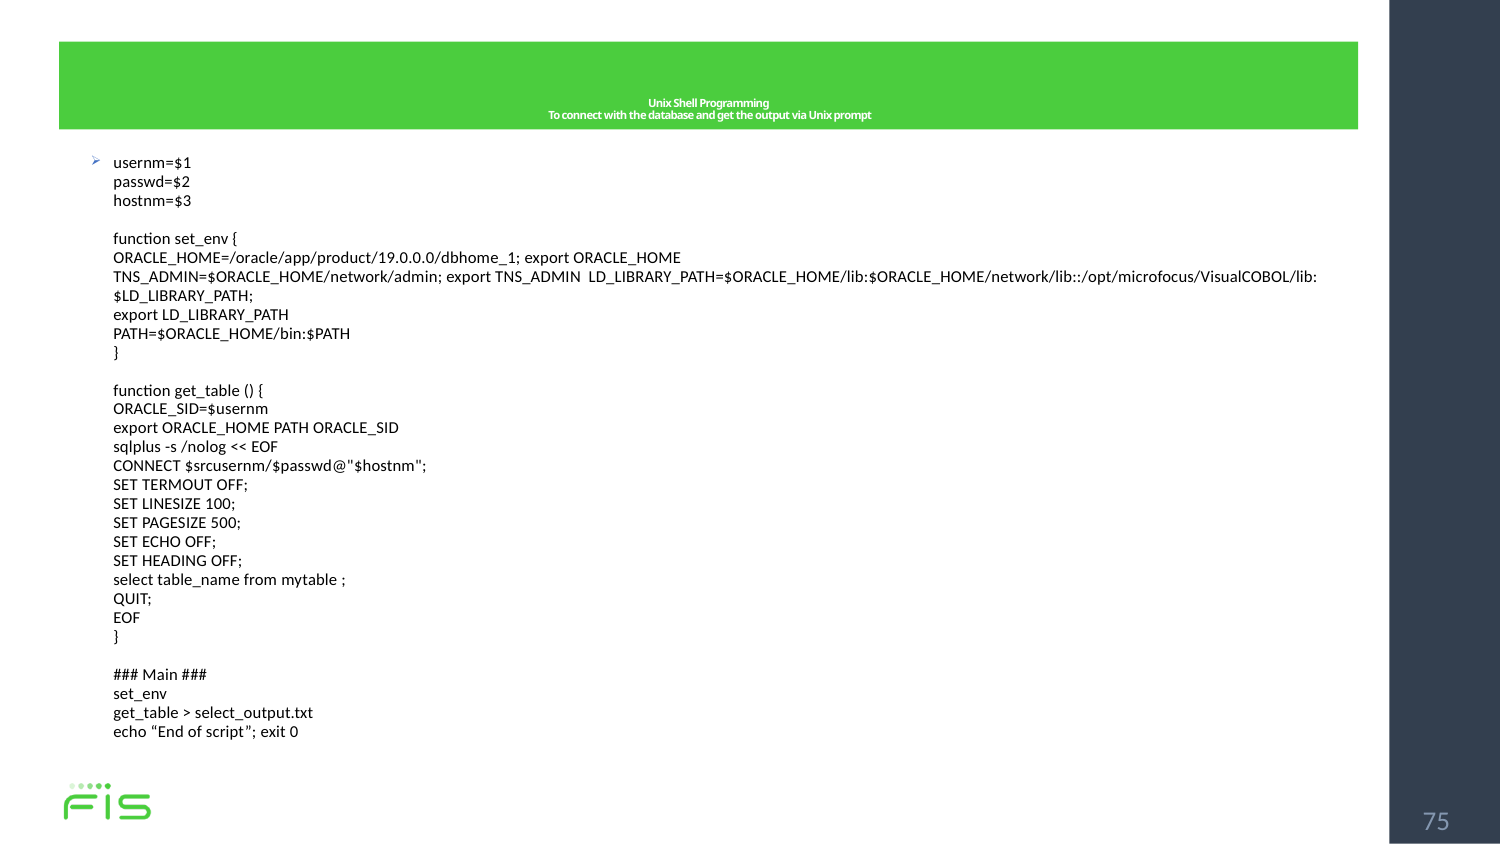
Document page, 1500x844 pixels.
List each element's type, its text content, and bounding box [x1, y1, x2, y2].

list usernm=$1 passwd=$2 hostnm=$3 function set_env { ORACLE_HOME=/oracle/app/product/19.0.0.0/dbhome_1; export ORACLE_HOME TNS_ADMIN=$ORACLE_HOME/network/admin; export TNS_ADMIN LD_LIBRARY_PATH=$ORACLE_HOME/lib:$ORACLE_HOME/network/lib::/opt/microfocus/VisualCOBOL/lib:$LD_LIBRARY_PATH; export LD_LIBRARY_PATH PATH=$ORACLE_HOME/bin:$PATH } function get_table () { ORACLE_SID=$usernm export ORACLE_HOME PATH ORACLE_SID sqlplus -s /nolog << EOF CONNECT $srcusernm/$passwd@"$hostnm"; SET TERMOUT OFF; SET LINESIZE 100; SET PAGESIZE 500; SET ECHO OFF; SET HEADING OFF; select table_name from mytable ; QUIT; EOF } ### Main ### set_env get_table > select_output.txt echo “End of script”; exit 0 [75, 145, 1390, 789]
picture [58, 780, 154, 823]
title Unix Shell Programming To connect with the database and get the output via Unix prompt [59, 41, 1359, 130]
slide_number 75 [1398, 796, 1475, 844]
